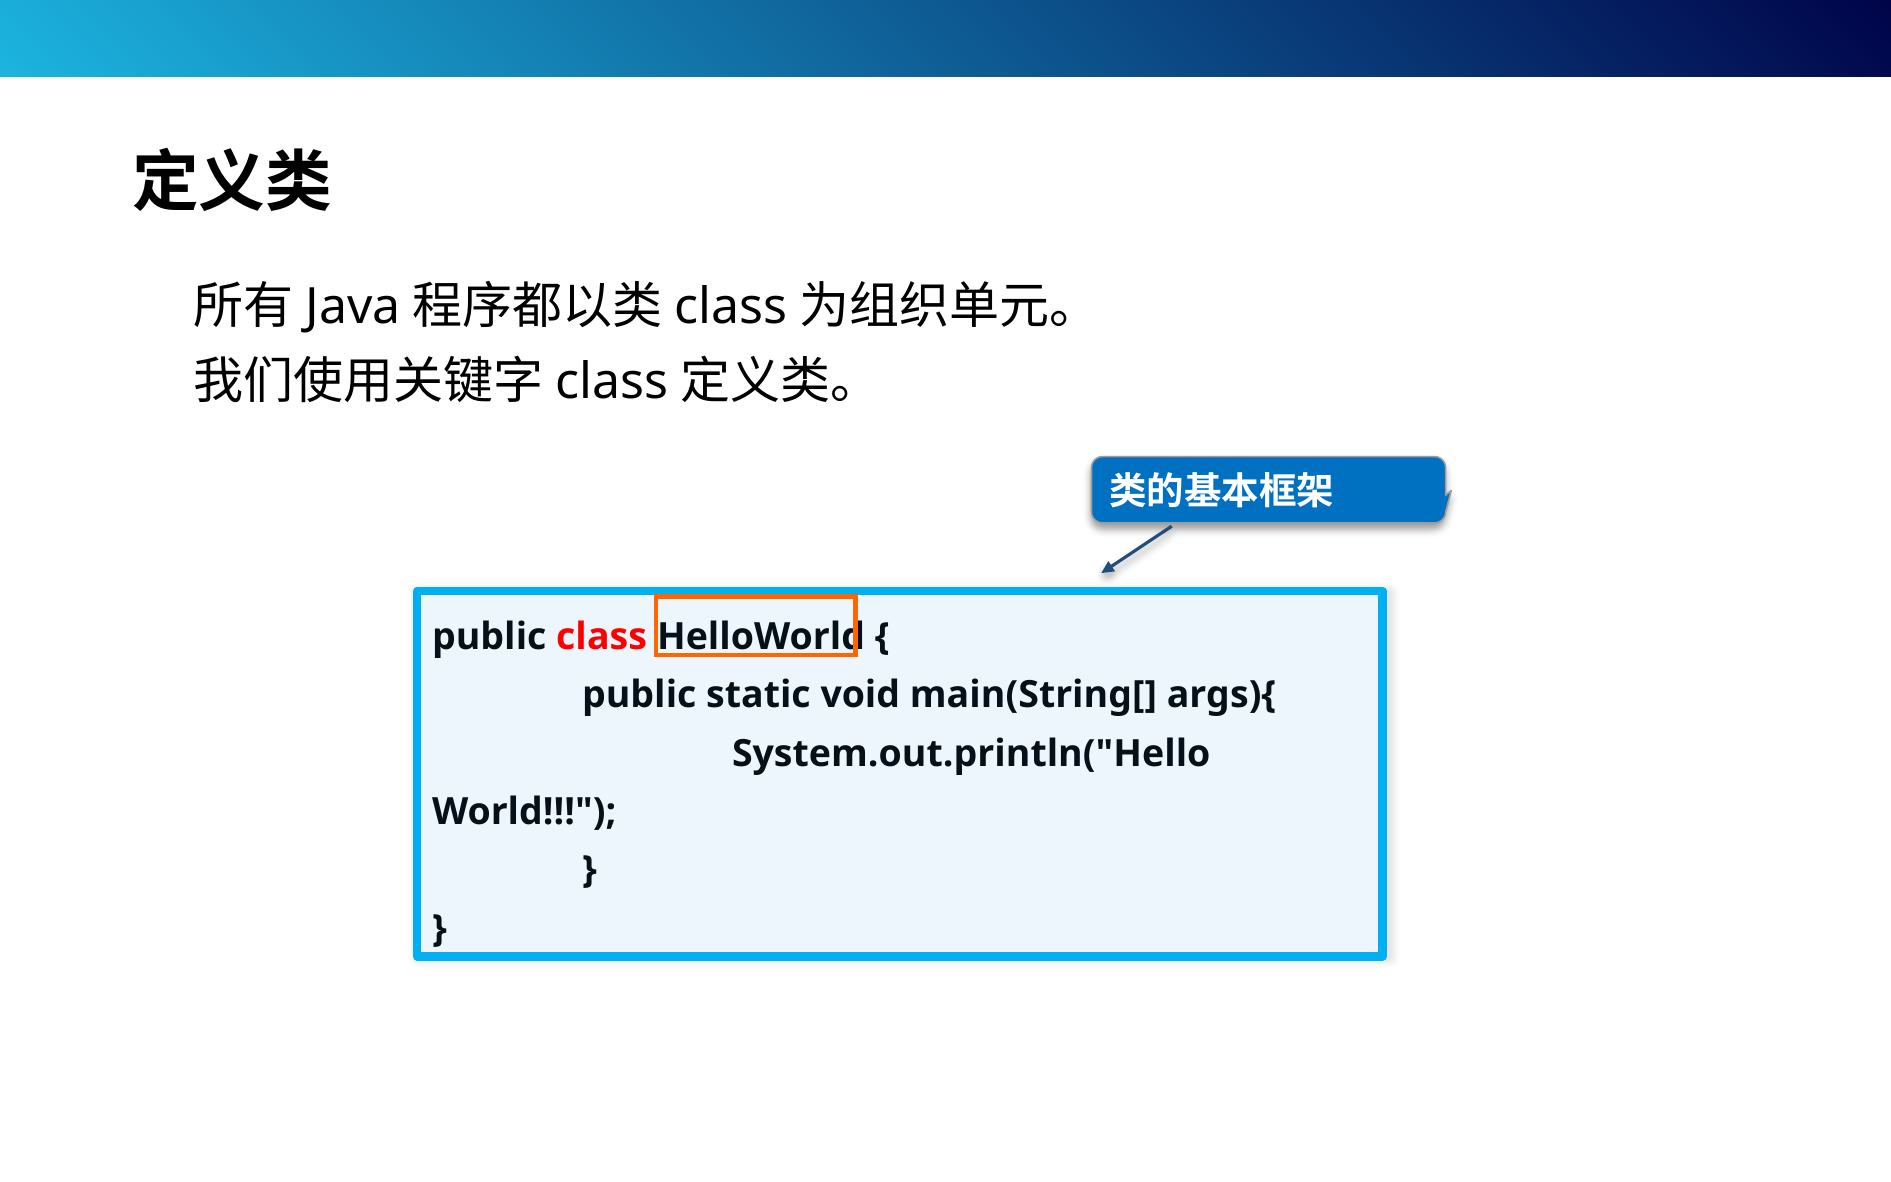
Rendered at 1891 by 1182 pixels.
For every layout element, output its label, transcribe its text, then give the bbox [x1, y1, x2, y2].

text_box 所有Java程序都以类class为组织单元。 我们使用关键字class定义类。 [178, 272, 1433, 1117]
text_box 定义类 [117, 131, 348, 226]
text_box 类的基本框架 [1091, 456, 1452, 523]
text_box public class HelloWorld { public static void main(String[] args){ System.out.println("Hello World!!!"); } } [417, 590, 1383, 957]
text_box [1101, 524, 1173, 574]
text_box [0, 0, 1891, 78]
text_box [656, 596, 856, 656]
